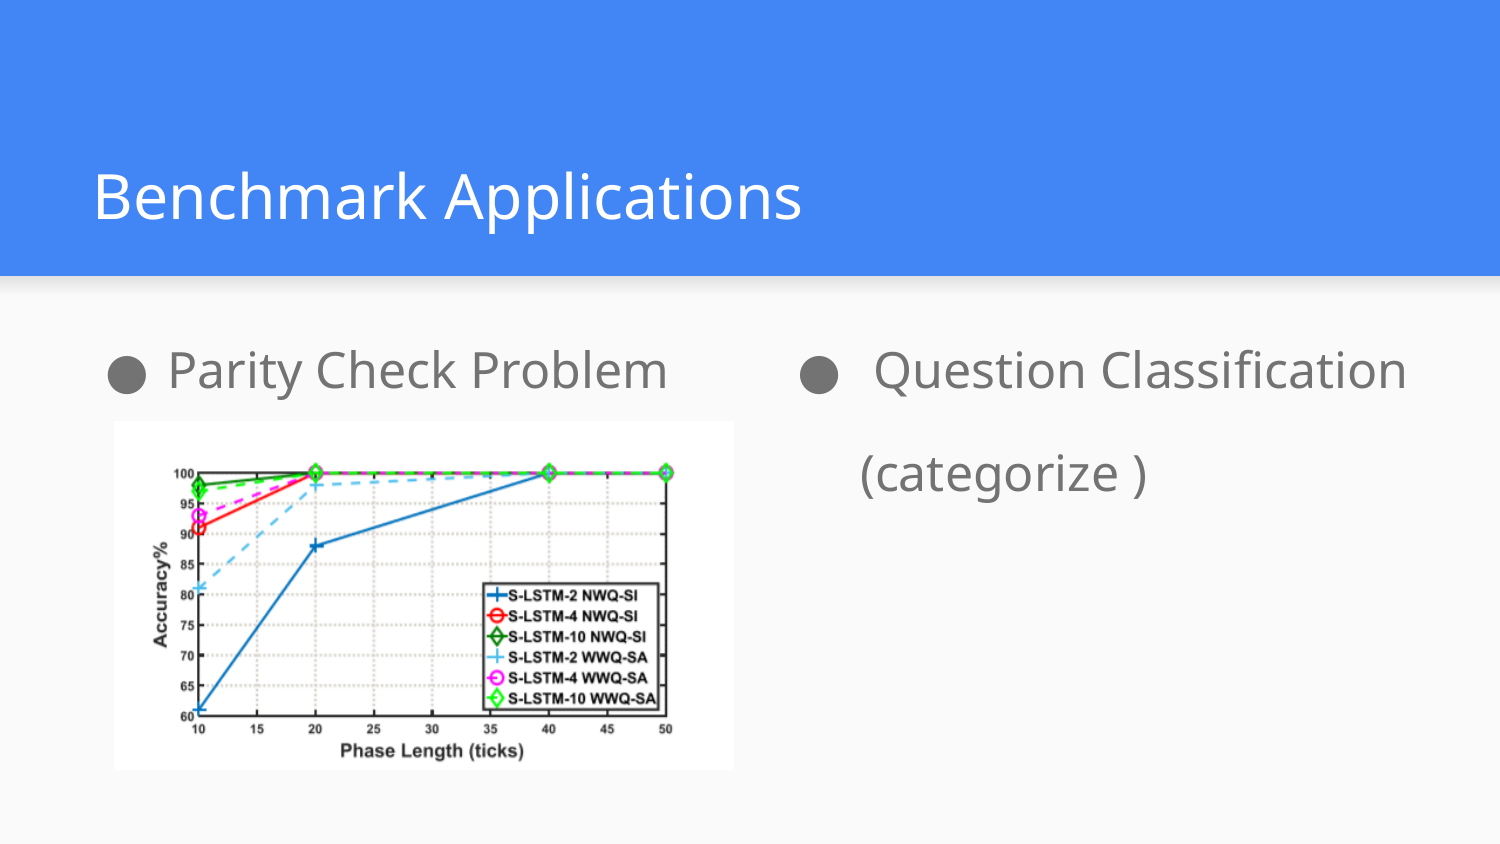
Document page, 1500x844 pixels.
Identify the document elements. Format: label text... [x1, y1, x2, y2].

picture [113, 421, 734, 770]
list Parity Check Problem [77, 314, 734, 760]
list Question Classiﬁcation (categorize ) [770, 314, 1427, 760]
title Benchmark Applications [77, 121, 1427, 248]
